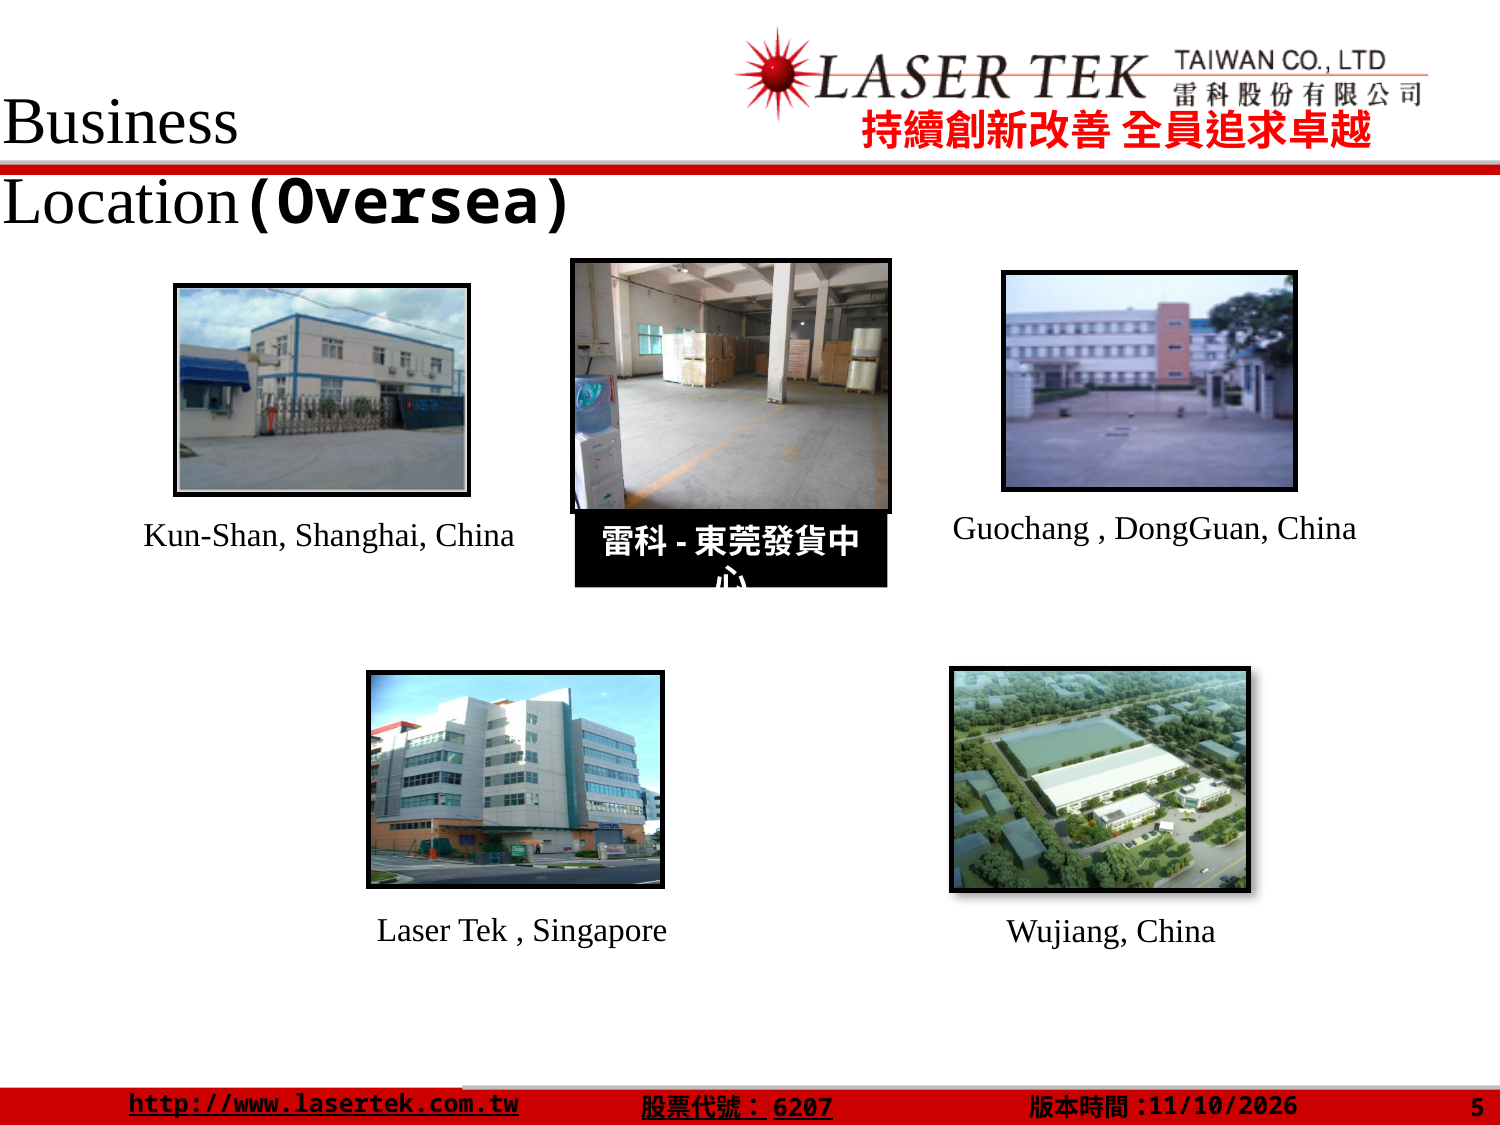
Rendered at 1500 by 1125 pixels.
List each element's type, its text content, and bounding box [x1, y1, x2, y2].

picture [574, 262, 888, 510]
picture [177, 287, 467, 493]
text_box Kun-Shan, Shanghai, China [128, 485, 531, 561]
text_box Guochang , DongGuan, China [937, 478, 1373, 554]
text_box 雷科-東莞塘廈 [981, 918, 1294, 994]
text_box 雷科-東莞發貨中心 [574, 516, 888, 608]
text_box 2016/4/13 [1133, 1084, 1396, 1125]
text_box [349, 674, 696, 957]
picture [673, 4, 1498, 674]
text_box 5 [1416, 1083, 1500, 1125]
text_box Business Location(Oversea) [0, 69, 838, 245]
picture [953, 670, 1247, 889]
text_box Wujiang, China [991, 898, 1232, 957]
